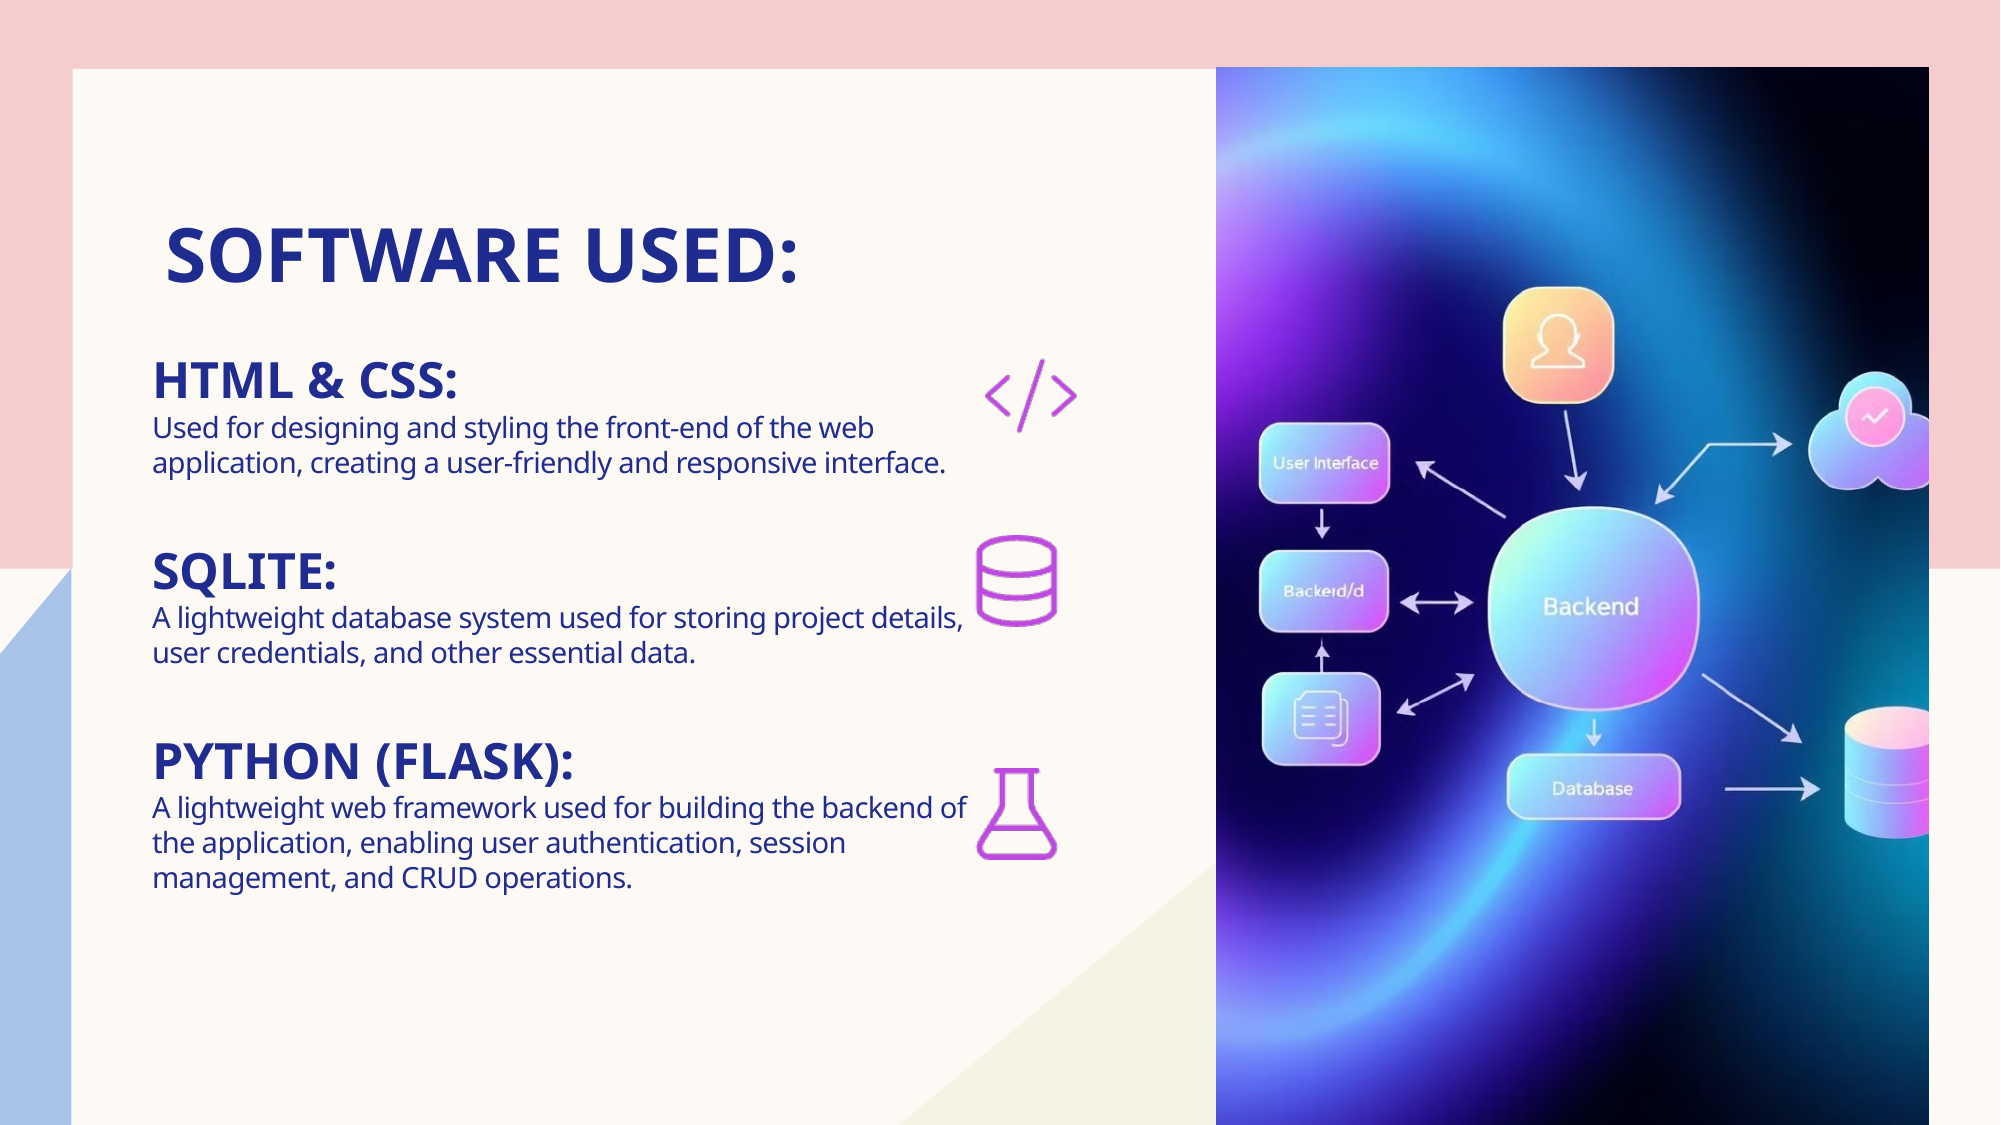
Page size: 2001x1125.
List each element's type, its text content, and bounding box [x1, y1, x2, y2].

title Software used: [150, 173, 973, 298]
picture [1216, 67, 1929, 1125]
picture [1842, 704, 1929, 842]
list HTML & CSS: Used for designing and styling the front-end of the web application, creating a user-friendly and responsive interface. SQLITE: A lightweight database system used for storing project details, user credentials, and other essential data. PYTHON (FLASK): A lightweight web framework used for building the backend of the application, enabling user authentication, session management, and CRUD operations. [137, 349, 1000, 1017]
picture [1889, 974, 1896, 981]
picture [971, 535, 1063, 627]
picture [985, 350, 1077, 443]
picture [971, 767, 1063, 860]
